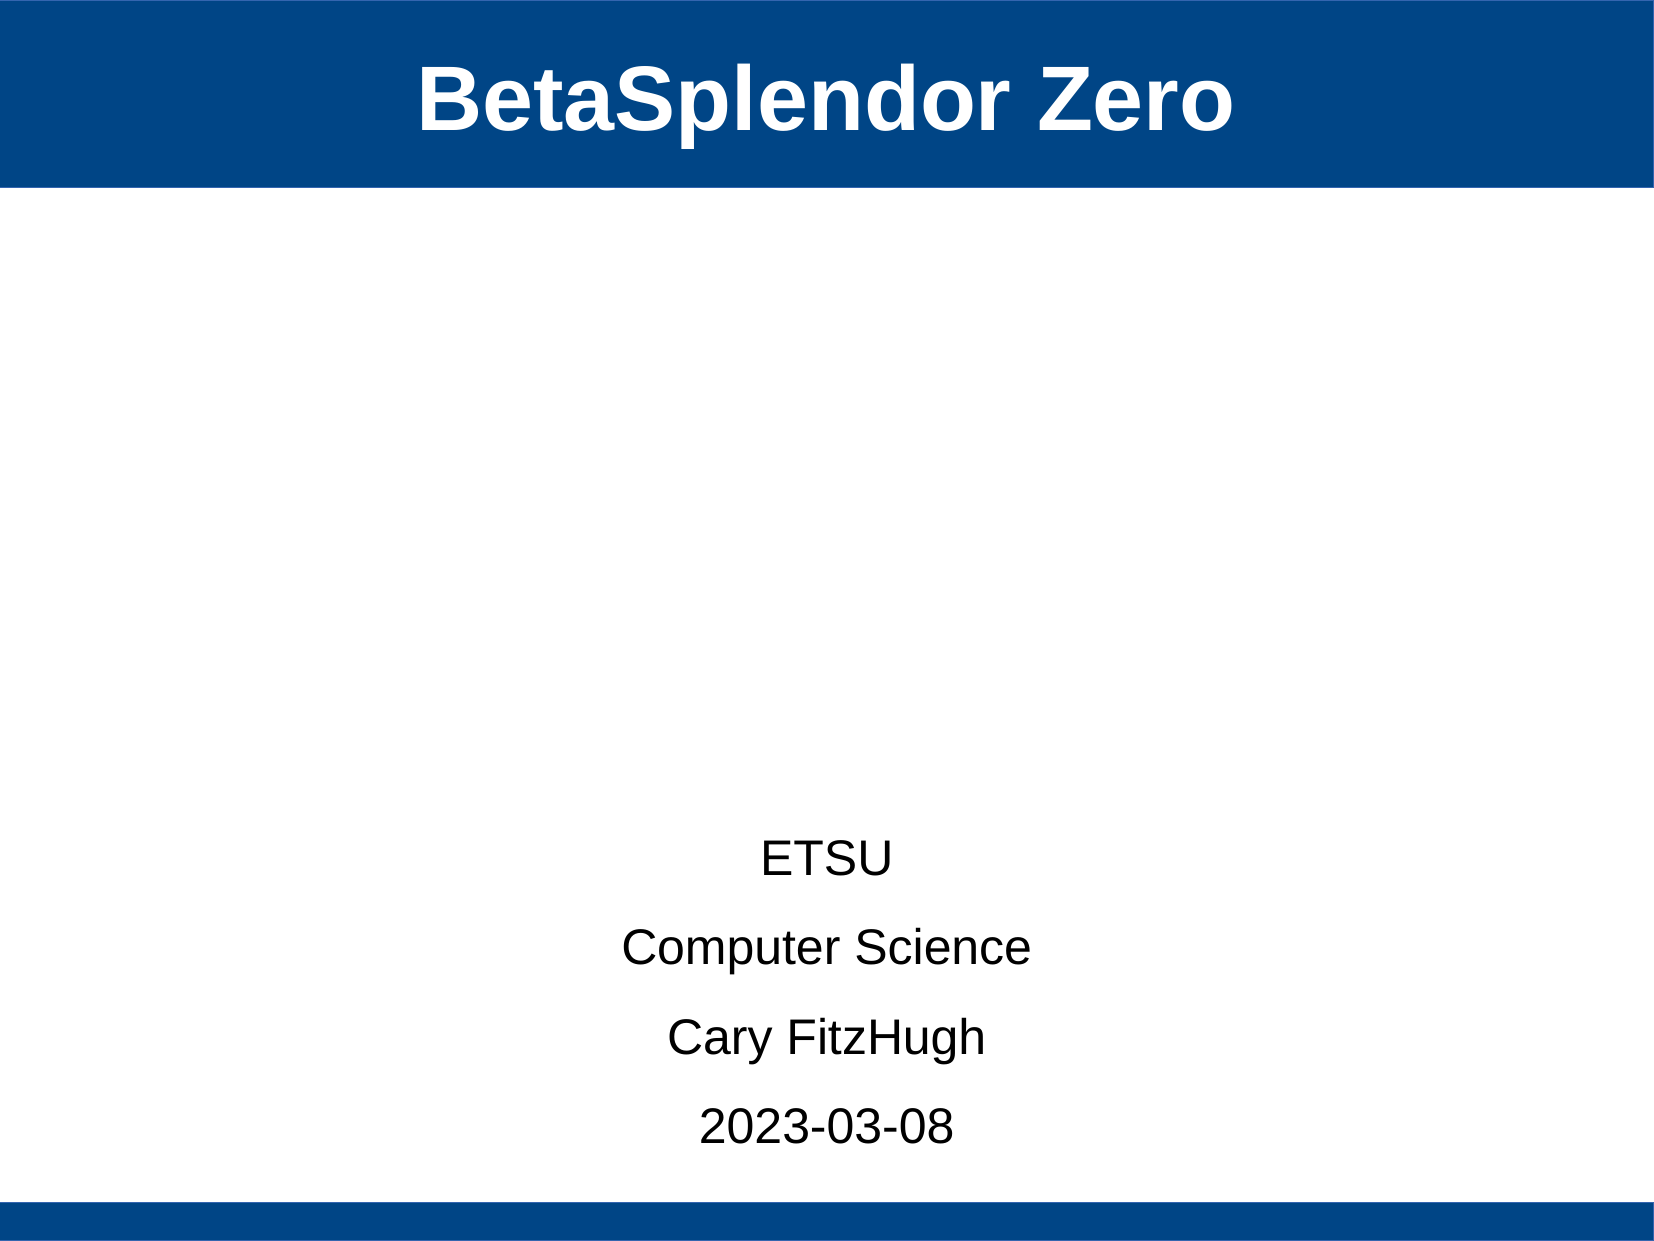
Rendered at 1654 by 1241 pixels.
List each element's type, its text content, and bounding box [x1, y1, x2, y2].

title BetaSplendor Zero [0, 0, 1653, 188]
list ETSU Computer Science Cary FitzHugh 2023-03-08 [82, 825, 1571, 1175]
